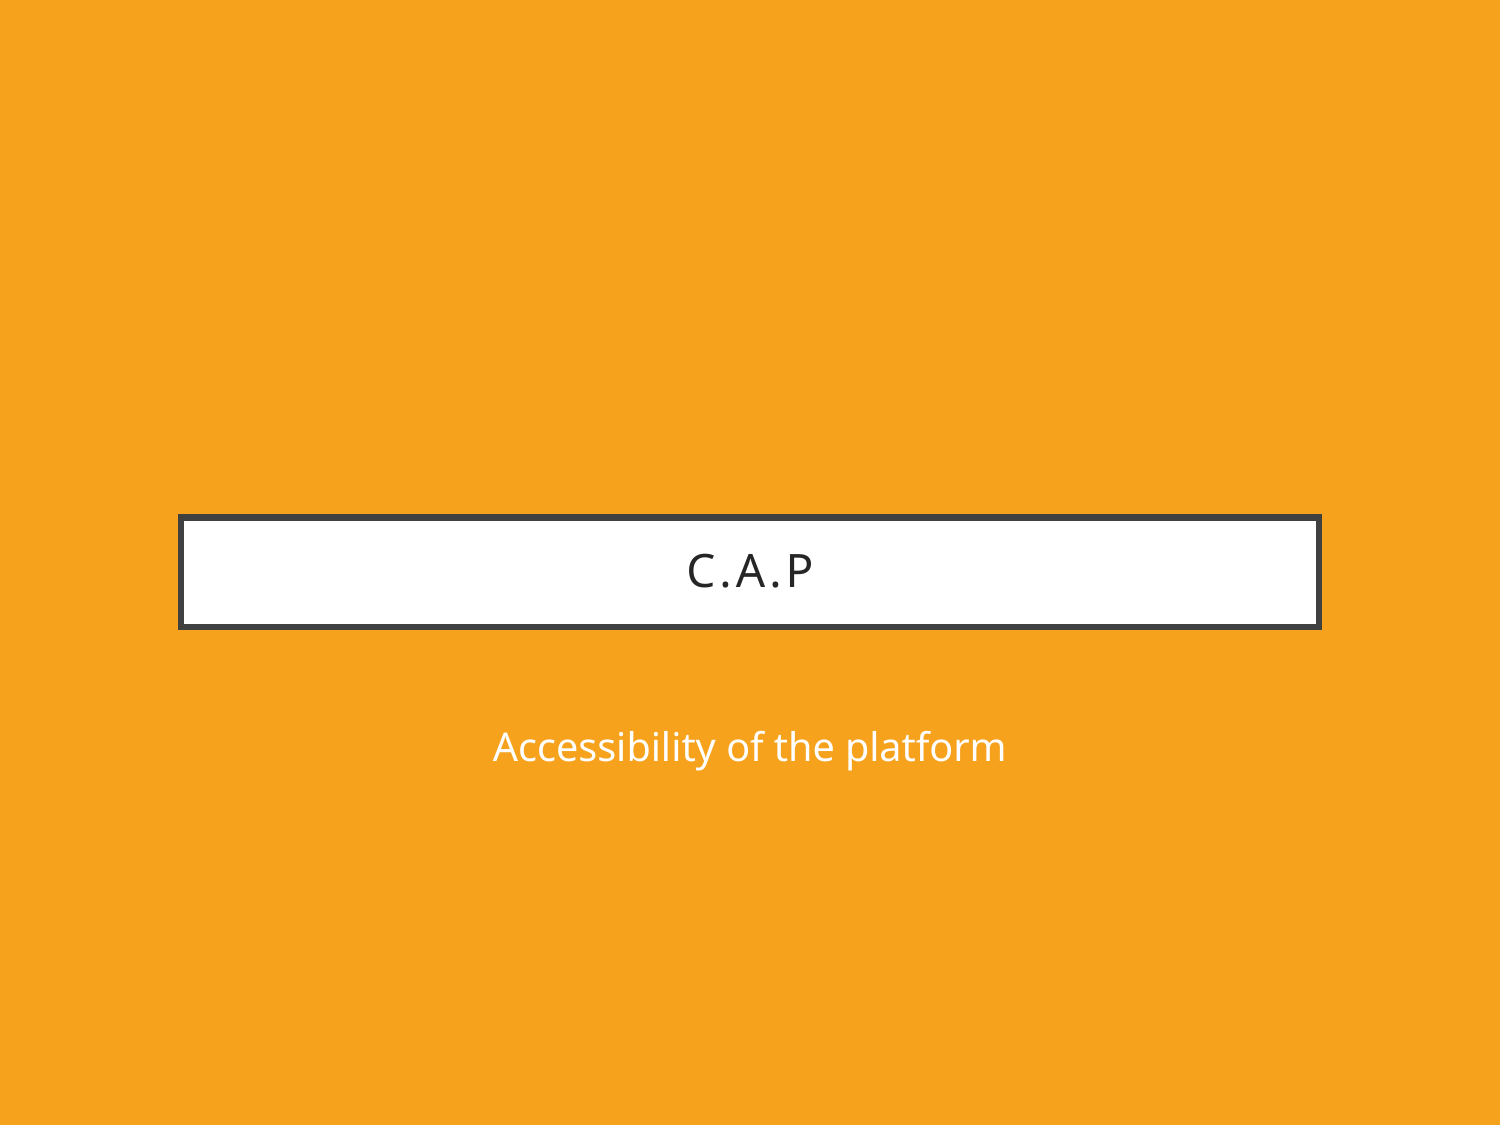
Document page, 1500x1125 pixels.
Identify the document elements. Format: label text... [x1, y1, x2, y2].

list Accessibility of the platform [331, 713, 1169, 807]
title C.A.P [178, 514, 1322, 630]
